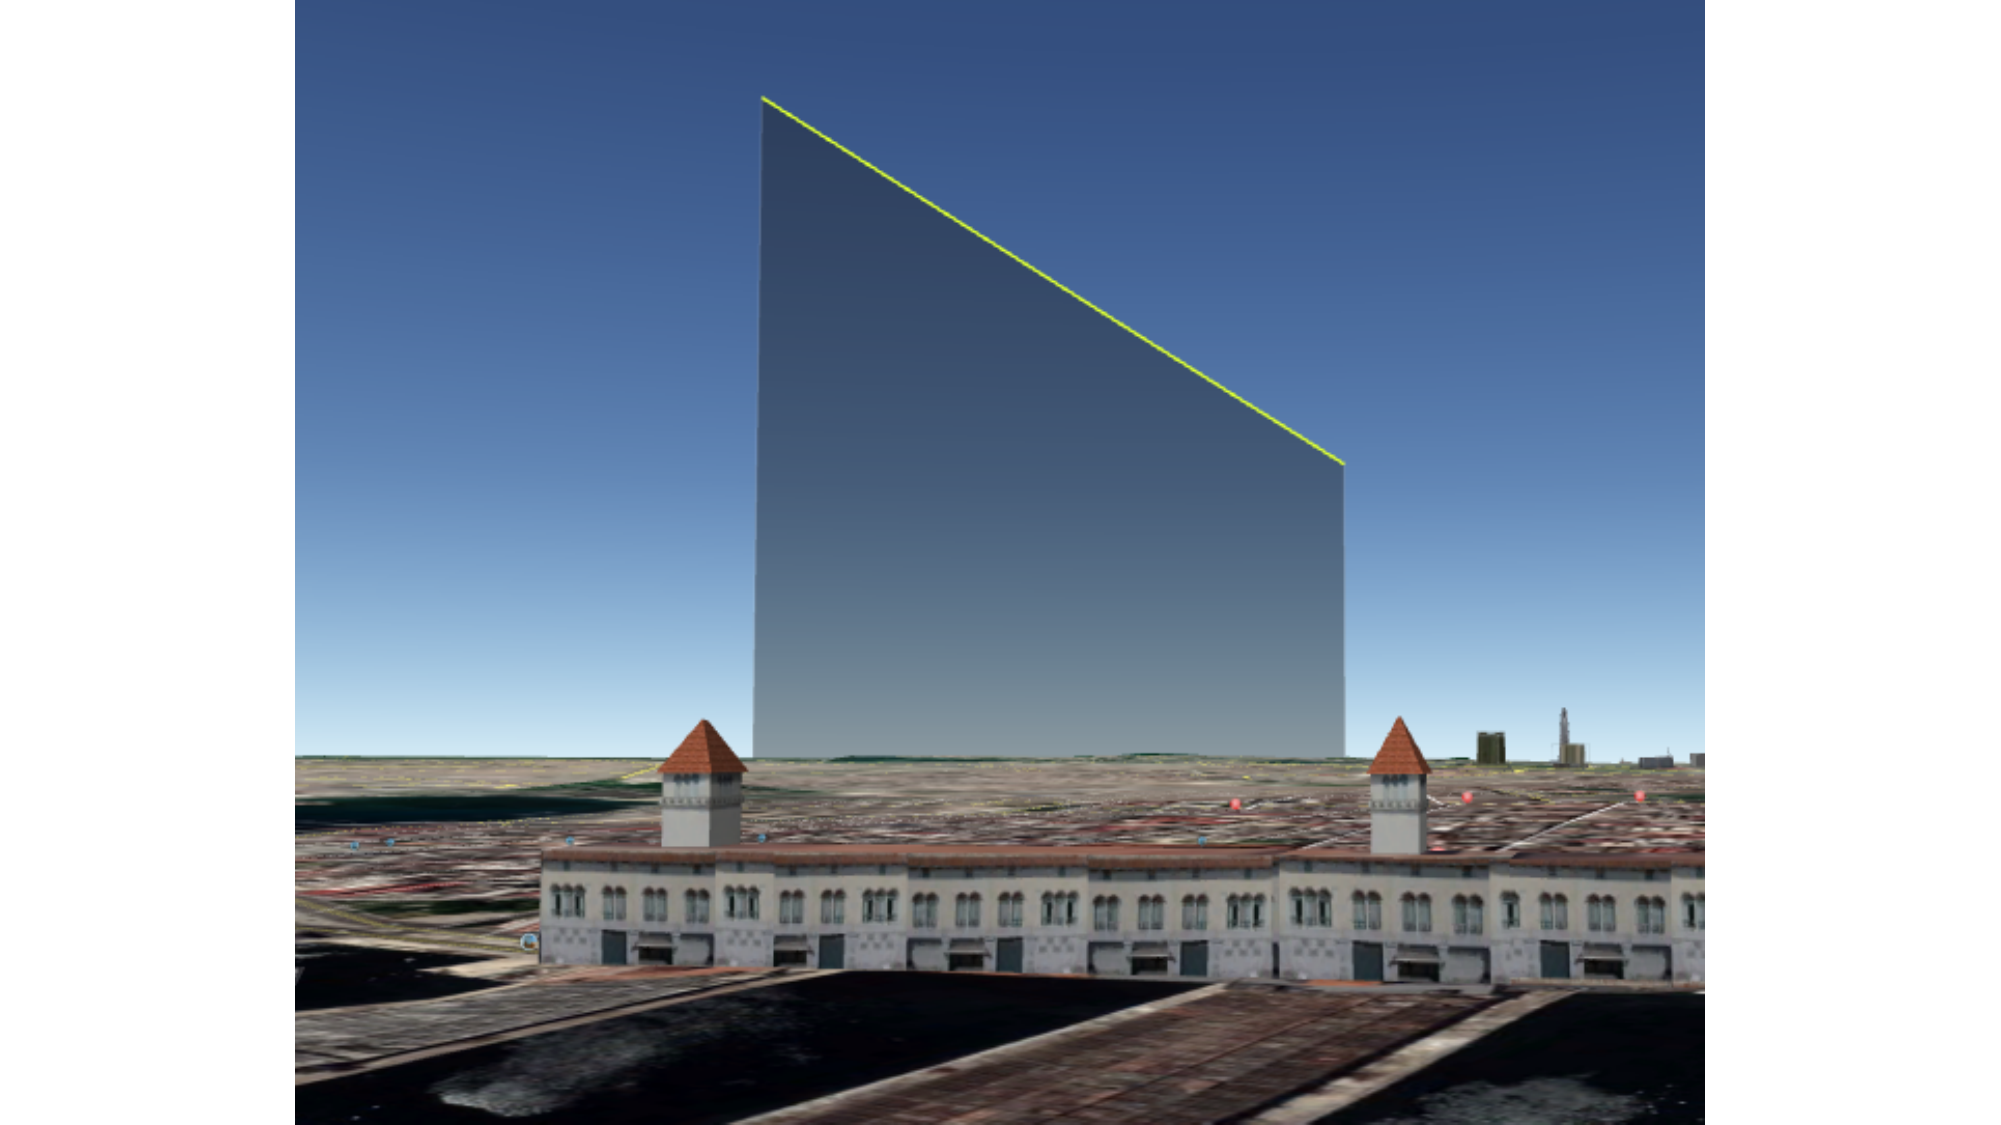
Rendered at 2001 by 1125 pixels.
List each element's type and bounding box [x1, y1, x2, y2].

picture [295, 0, 1705, 1125]
